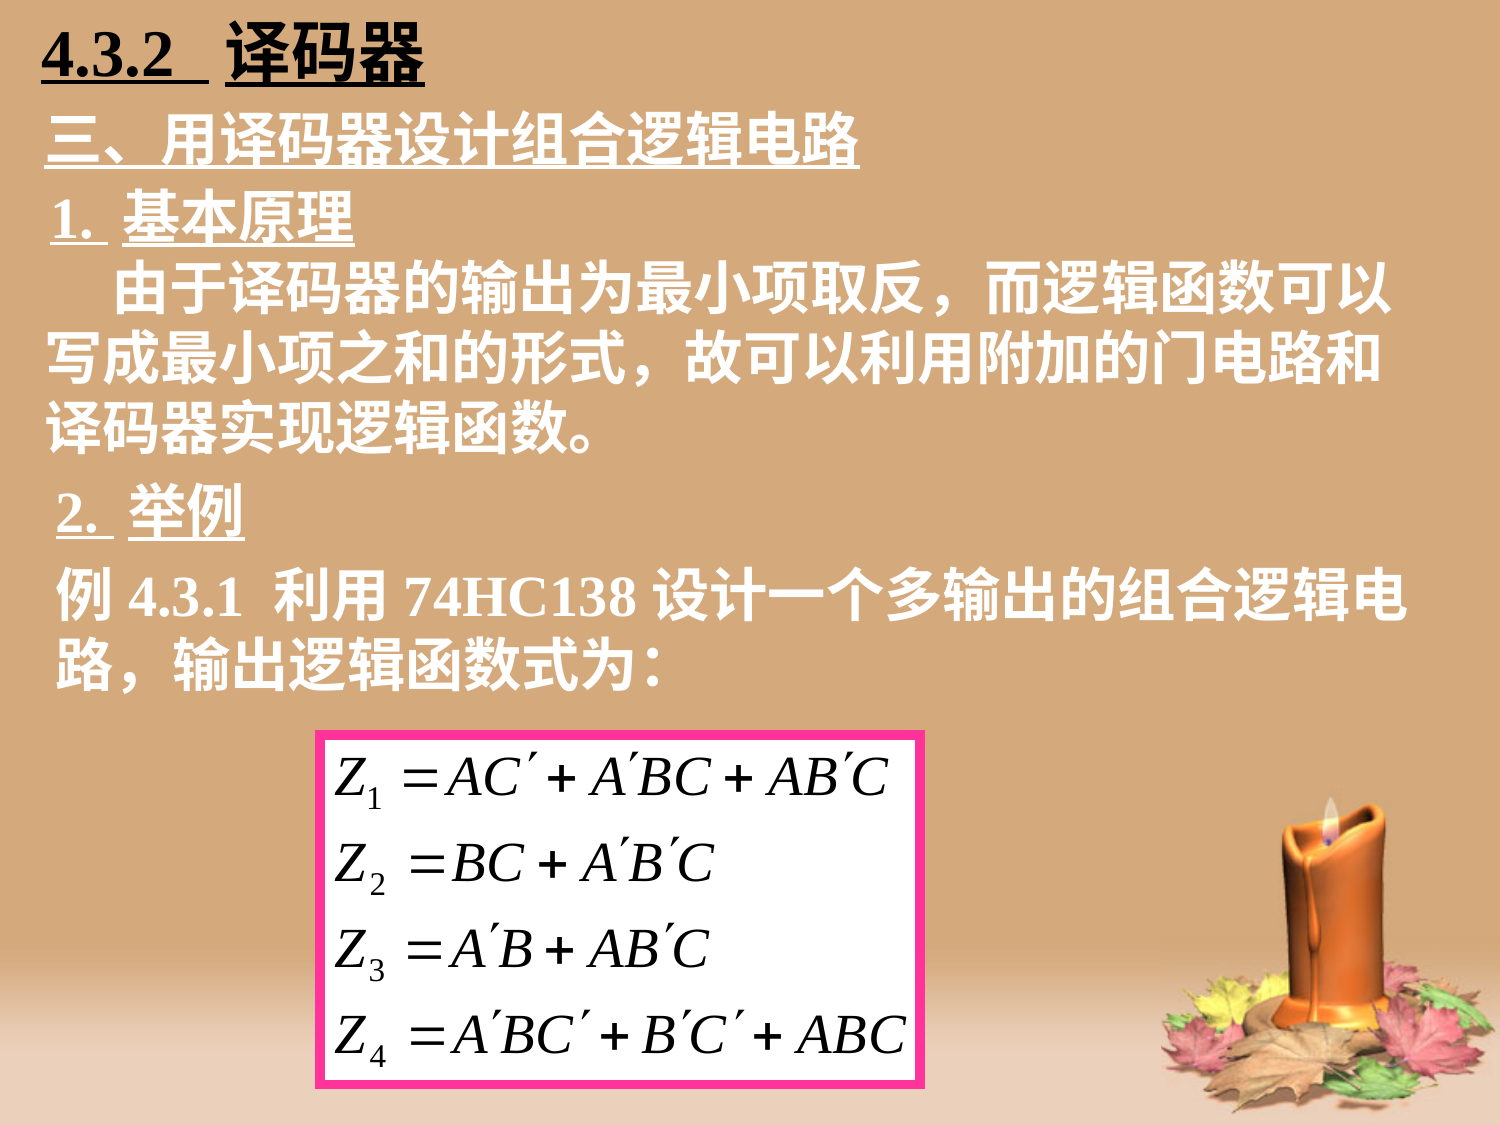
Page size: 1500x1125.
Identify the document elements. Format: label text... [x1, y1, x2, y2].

title 三、用译码器设计组合逻辑电路 [29, 90, 928, 185]
picture [0, 0, 1500, 1125]
text_box 例4.3.1 利用74HC138设计一个多输出的组合逻辑电路，输出逻辑函数式为： [41, 550, 1459, 706]
text_box 2. 举例 [41, 456, 349, 550]
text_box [324, 739, 916, 1080]
text_box 4.3.2 译码器 [0, 0, 467, 100]
text_box 1. 基本原理 [35, 172, 370, 243]
text_box 由于译码器的输出为最小项取反，而逻辑函数可以写成最小项之和的形式，故可以利用附加的门电路和译码器实现逻辑函数。 [29, 243, 1442, 469]
